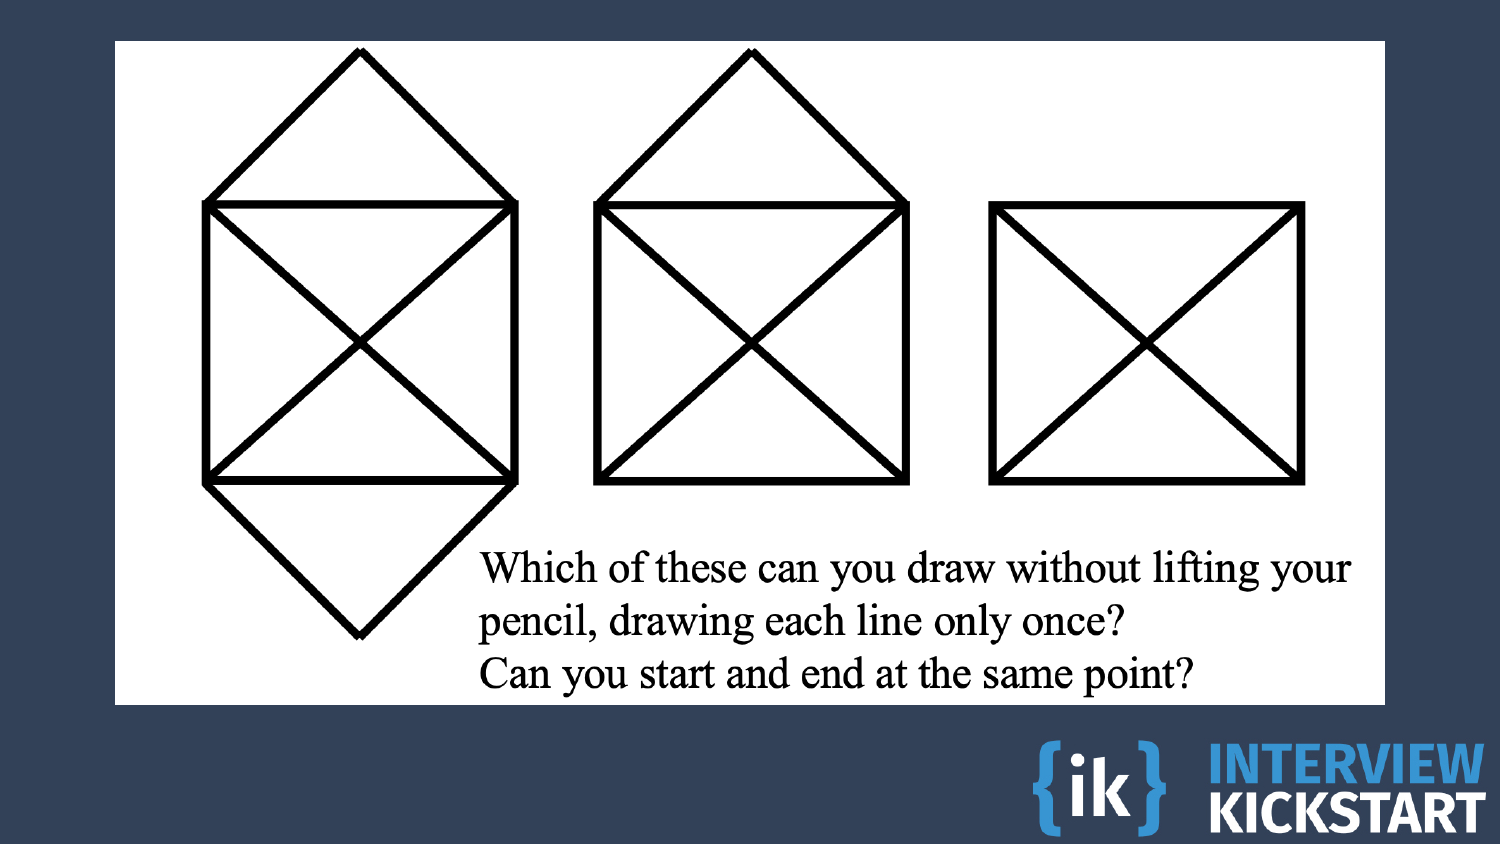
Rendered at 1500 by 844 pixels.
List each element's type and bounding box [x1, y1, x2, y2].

picture [115, 41, 1385, 705]
picture [1029, 738, 1489, 839]
